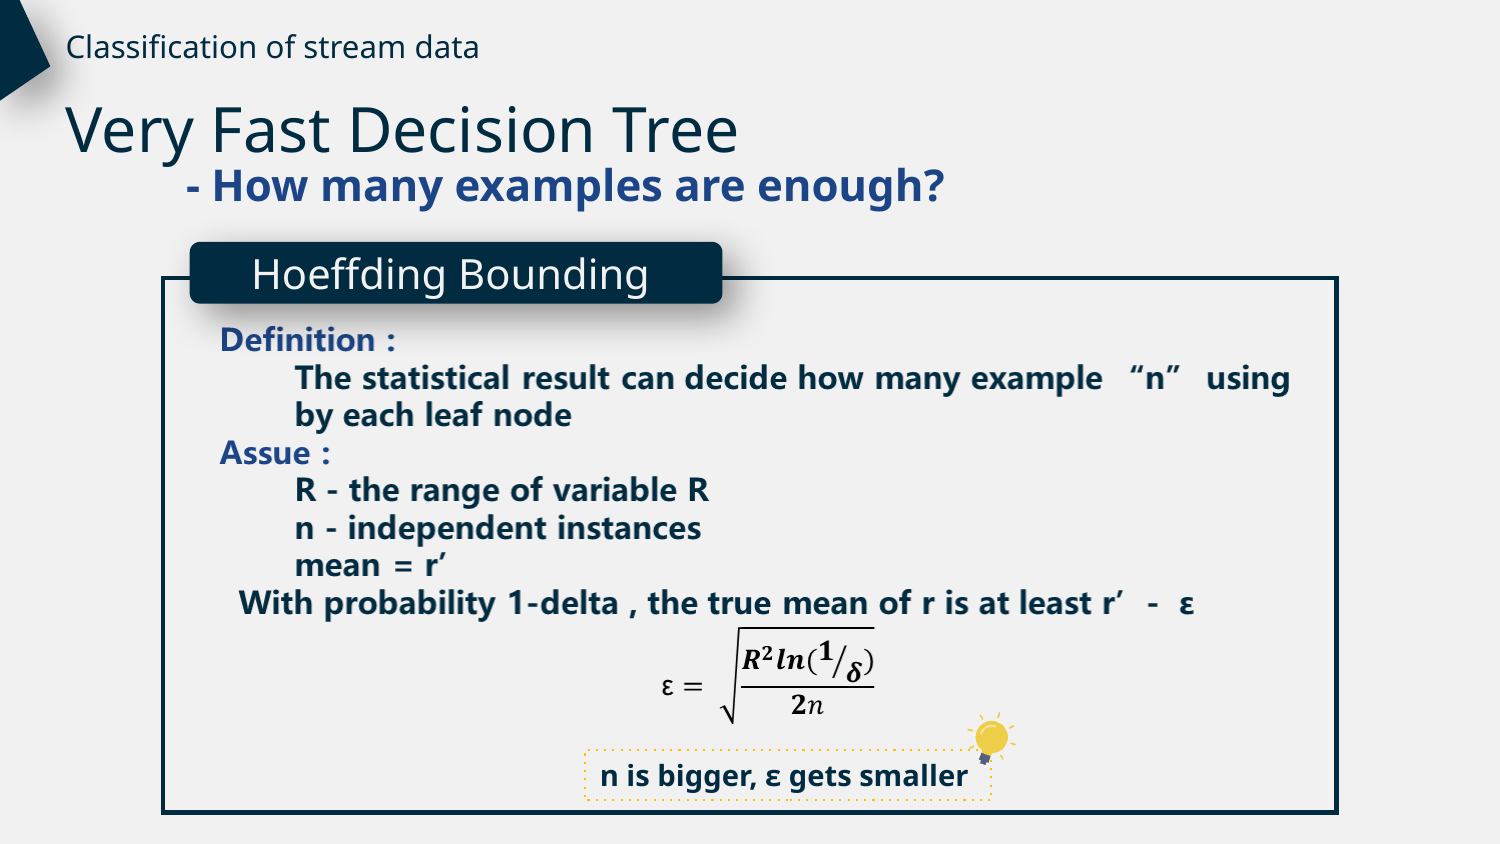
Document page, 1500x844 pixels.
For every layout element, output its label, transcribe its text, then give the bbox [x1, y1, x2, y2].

text_box Hoeffding Bounding [189, 241, 723, 304]
text_box - How many examples are enough? [174, 151, 1163, 197]
picture [958, 705, 1025, 772]
text_box [0, 0, 51, 101]
text_box Classification of stream data [67, 21, 519, 62]
text_box [208, 315, 1328, 753]
text_box n is bigger, ε gets smaller [584, 750, 992, 801]
text_box Very Fast Decision Tree [54, 62, 1174, 140]
text_box [163, 278, 1337, 813]
